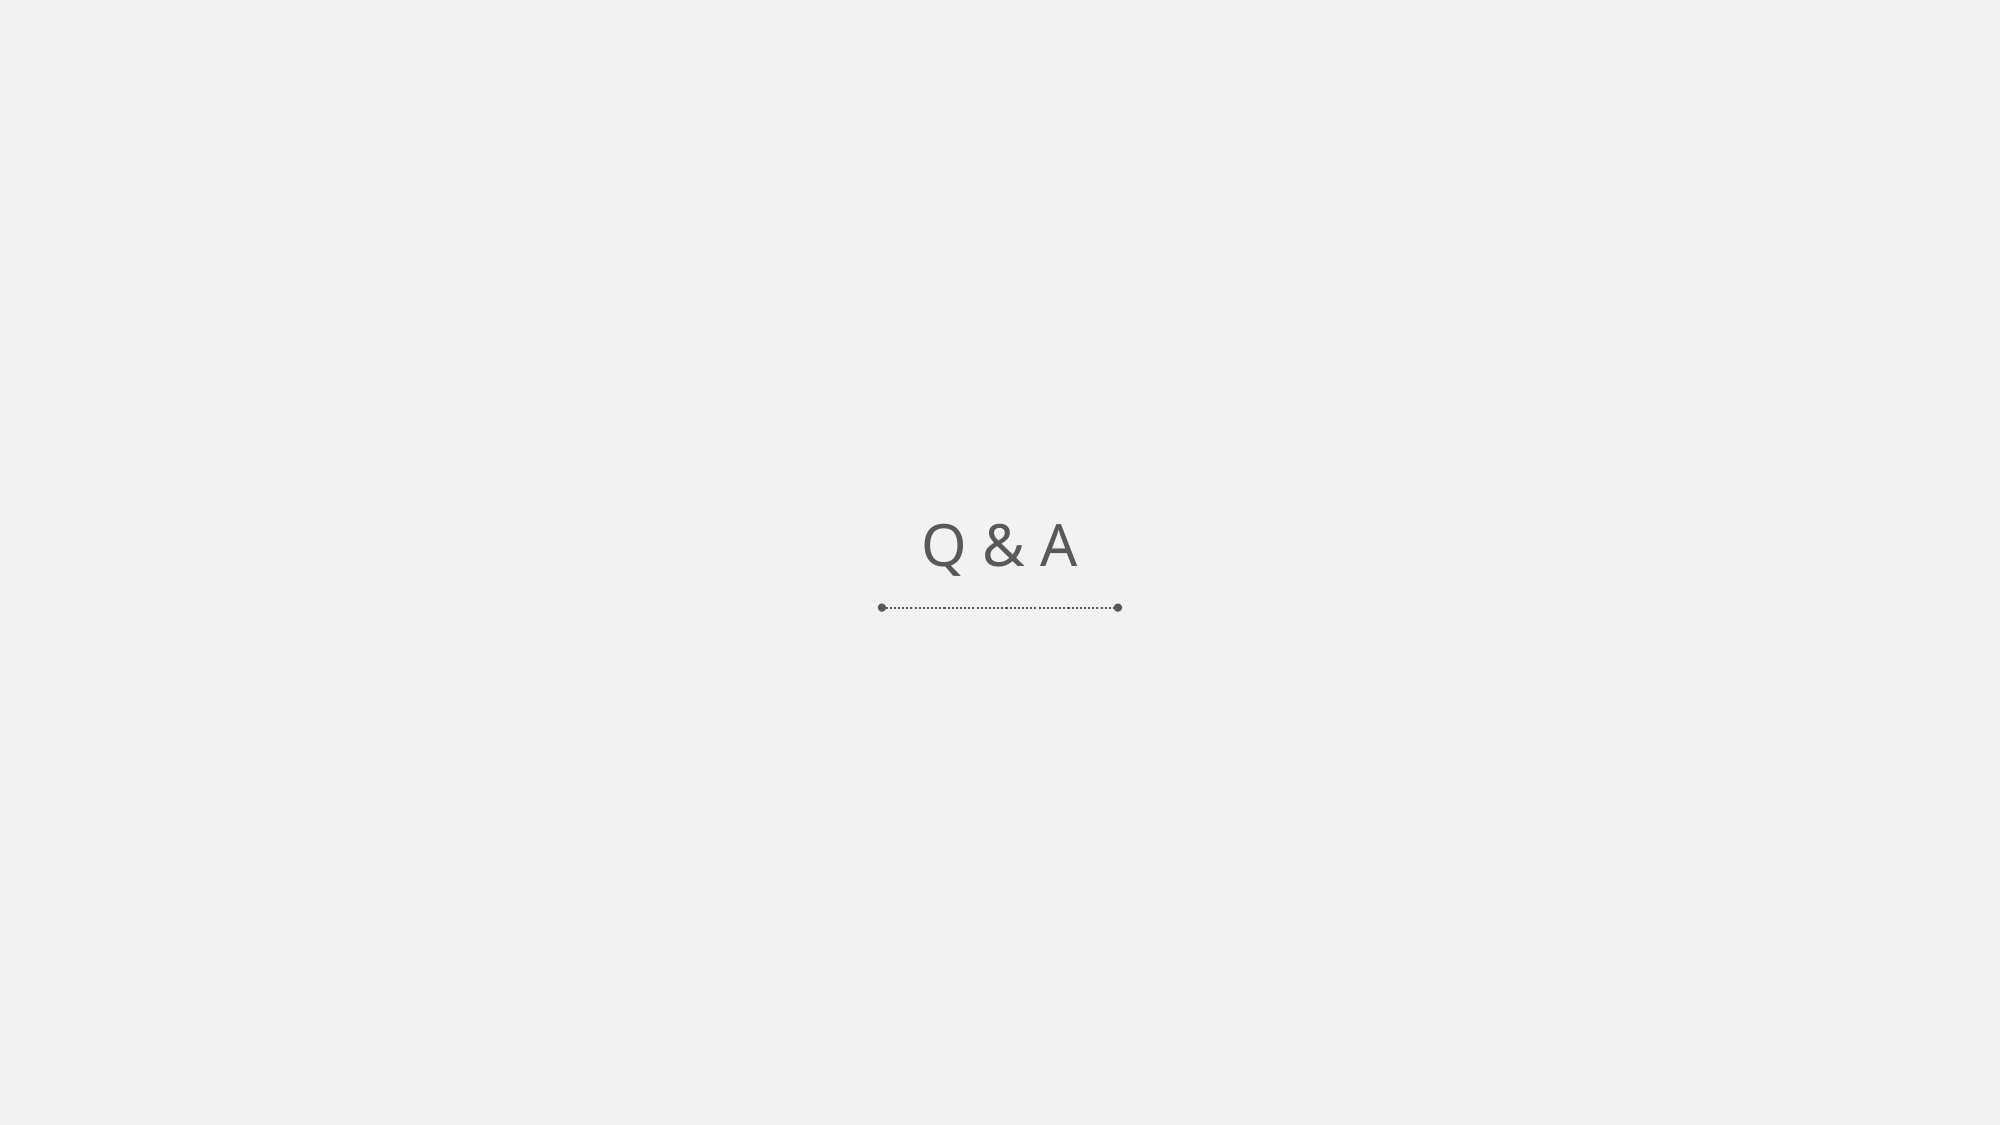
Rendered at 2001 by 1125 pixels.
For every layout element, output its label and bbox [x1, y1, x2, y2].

text_box [881, 500, 1119, 608]
